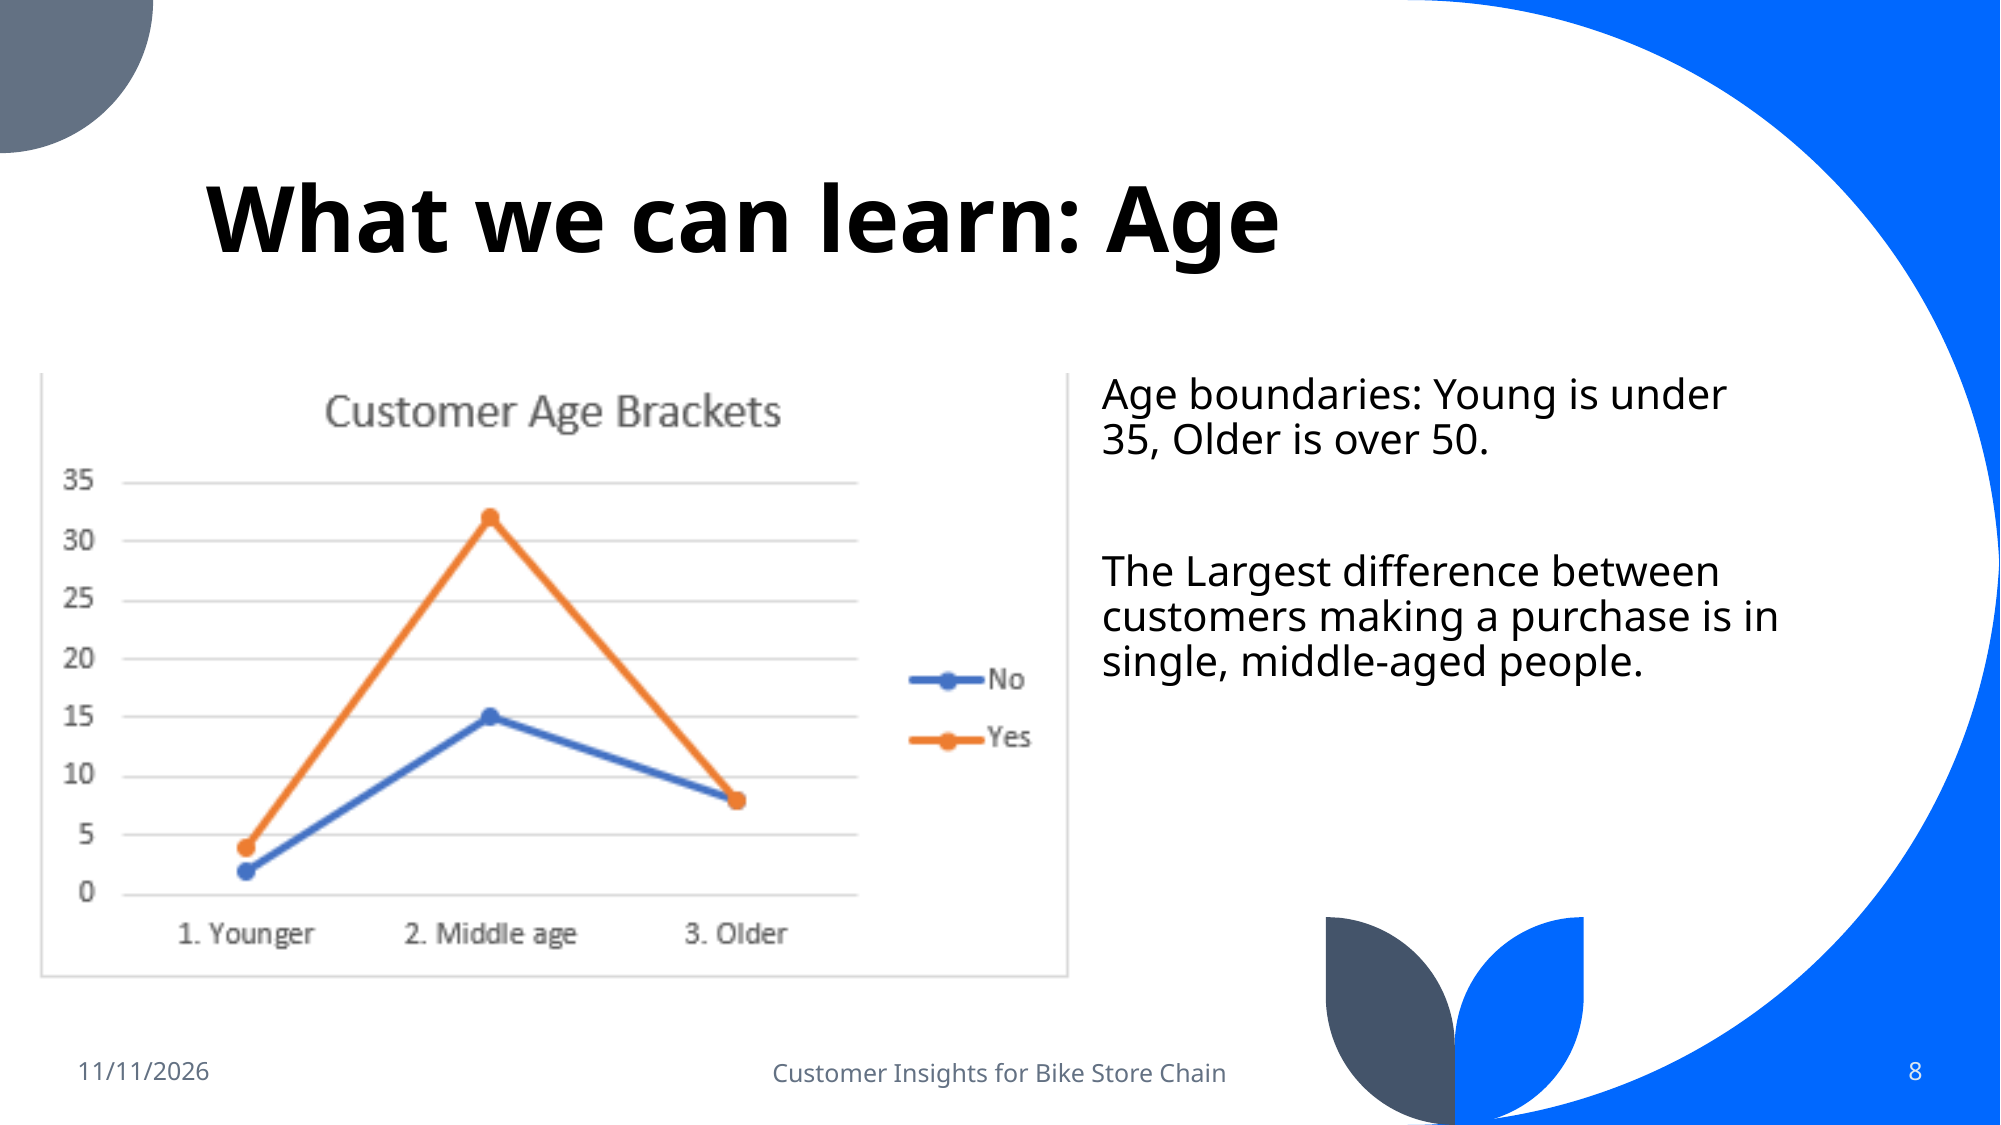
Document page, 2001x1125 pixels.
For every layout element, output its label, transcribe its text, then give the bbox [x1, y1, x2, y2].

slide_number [62, 1042, 513, 1103]
list Age boundaries: Young is under 35, Older is over 50. The Largest difference between customers making a purchase is in single, middle-aged people. [1030, 365, 1796, 879]
picture [20, 373, 1088, 997]
footer Customer Insights for Bike Store Chain [662, 1042, 1338, 1103]
slide_number 8 [1665, 1042, 1938, 1103]
title What we can learn: Age [191, 62, 1796, 280]
